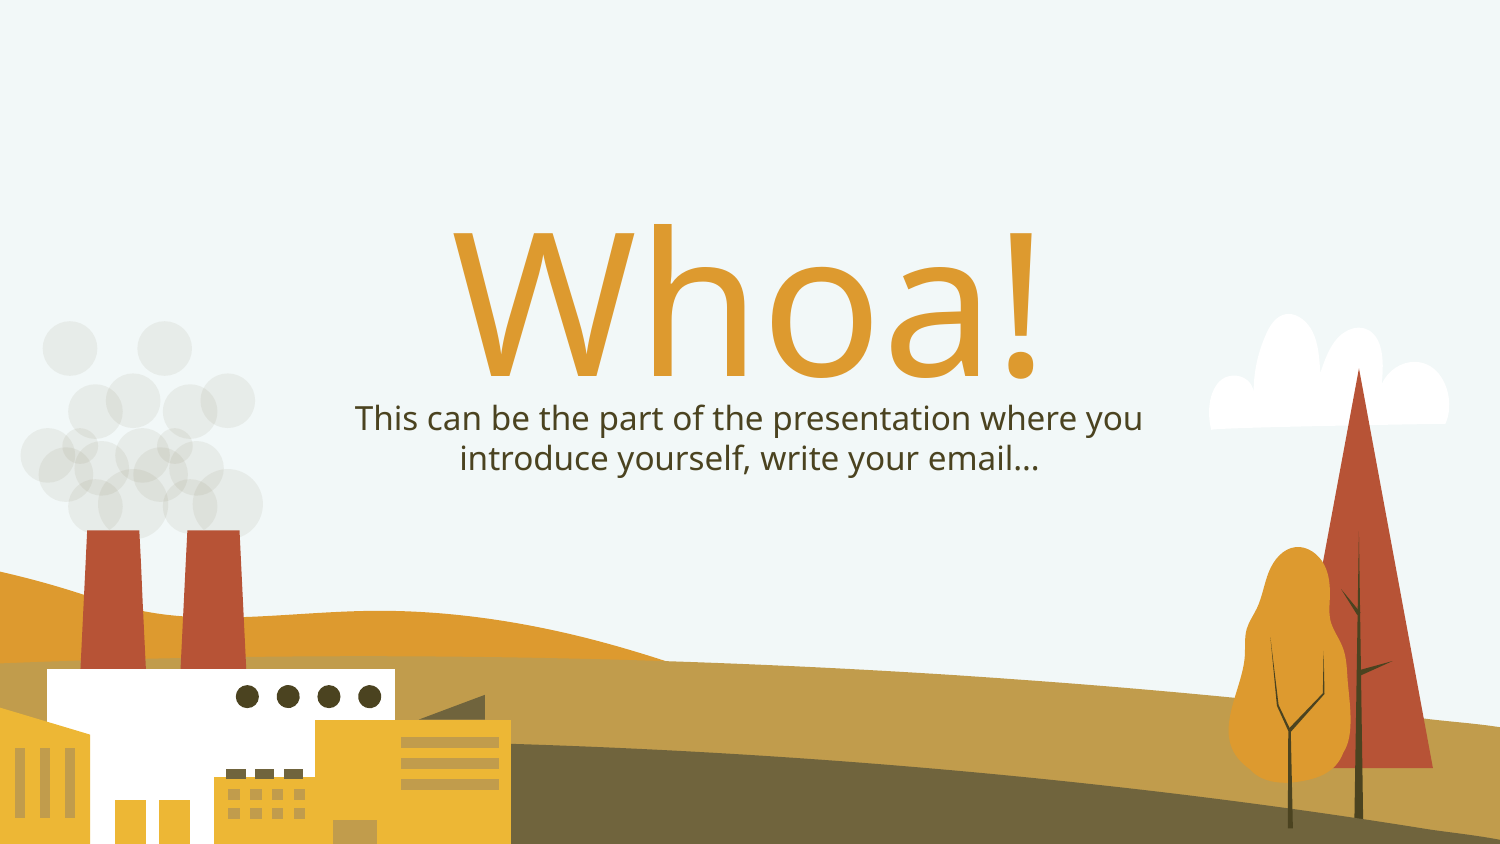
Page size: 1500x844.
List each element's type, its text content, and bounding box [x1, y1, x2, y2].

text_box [0, 320, 512, 844]
title Whoa! [281, 179, 1219, 384]
subtitle This can be the part of the presentation where you introduce yourself, write your email… [516, 384, 1219, 490]
